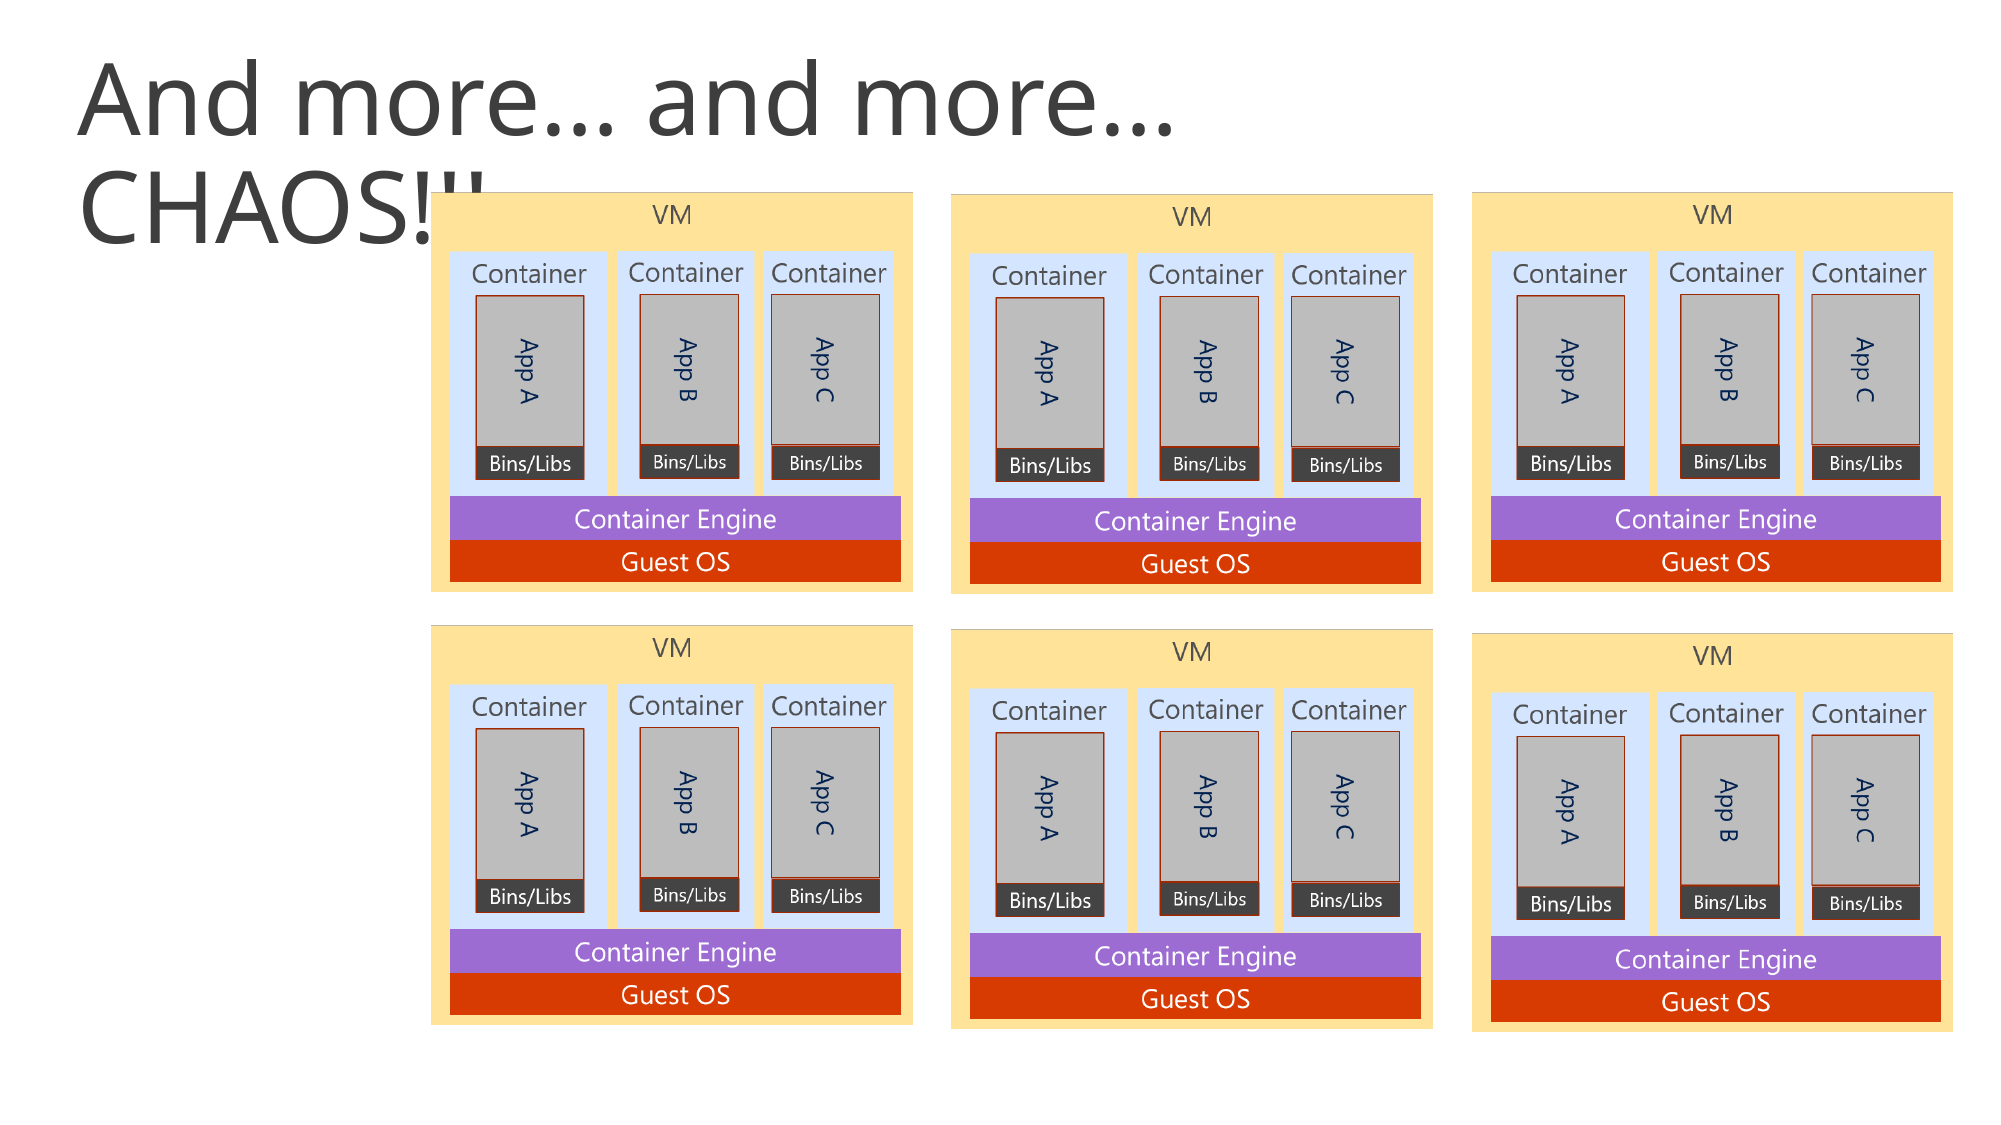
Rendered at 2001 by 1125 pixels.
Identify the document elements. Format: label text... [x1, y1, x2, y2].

picture [951, 626, 1433, 1029]
picture [951, 191, 1433, 594]
text_box And more… and more… CHAOS!!! [77, 48, 1616, 265]
picture [1471, 629, 1954, 1032]
picture [1471, 189, 1954, 592]
picture [431, 189, 913, 592]
picture [431, 622, 913, 1025]
